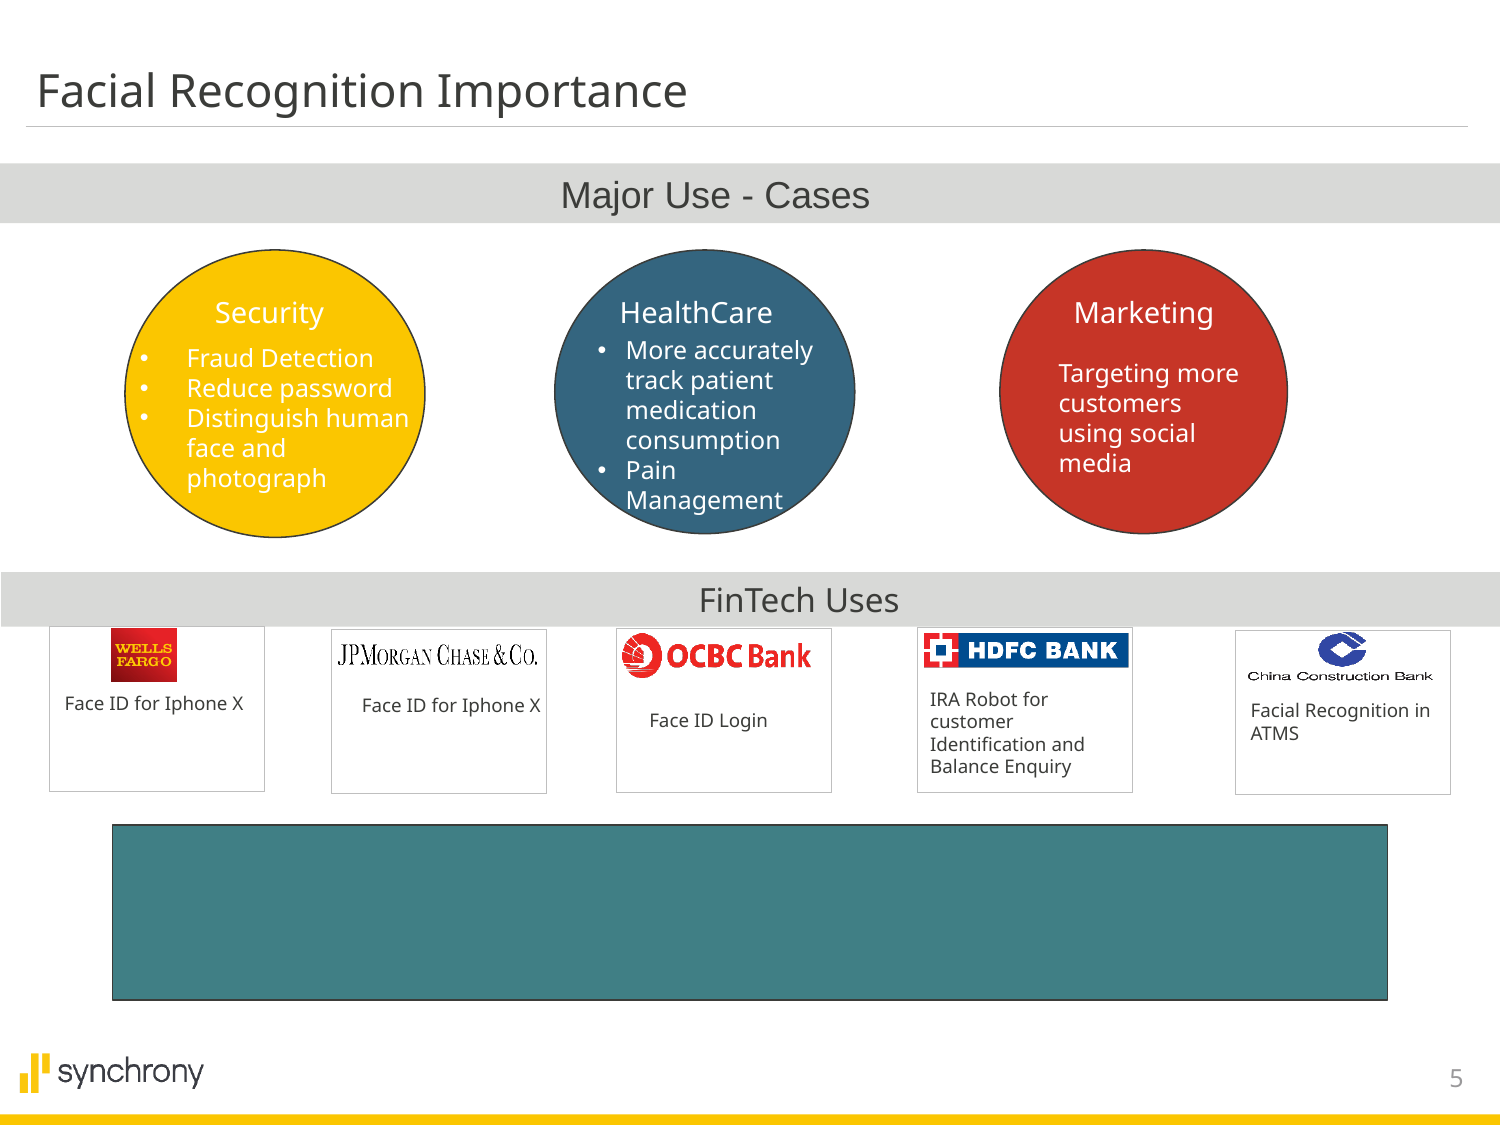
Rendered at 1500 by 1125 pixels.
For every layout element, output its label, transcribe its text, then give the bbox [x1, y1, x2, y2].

text_box FinTech Uses [1, 572, 1500, 627]
text_box More accurately track patient medication consumption Pain Management [582, 327, 833, 522]
picture [110, 628, 177, 682]
picture [0, 1033, 223, 1113]
text_box Major Use - Cases [0, 163, 1500, 224]
picture [328, 633, 546, 676]
text_box [999, 290, 1288, 534]
text_box [554, 249, 855, 474]
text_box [1235, 629, 1464, 797]
picture [1245, 630, 1434, 681]
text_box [49, 626, 277, 794]
text_box [1046, 249, 1241, 287]
picture [621, 632, 812, 679]
text_box [138, 249, 376, 335]
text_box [331, 628, 560, 796]
picture [922, 631, 1129, 668]
text_box [112, 825, 1388, 1000]
text_box Security [199, 287, 413, 335]
text_box [645, 522, 765, 534]
list Facial Recognition Importance [35, 50, 1443, 125]
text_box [915, 627, 1143, 795]
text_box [616, 628, 832, 796]
text_box Targeting more customers using social media [1043, 349, 1263, 485]
text_box Marketing [1043, 287, 1244, 337]
text_box Fraud Detection Reduce password Distinguish human face and photograph [124, 335, 438, 535]
text_box HealthCare [604, 287, 805, 327]
